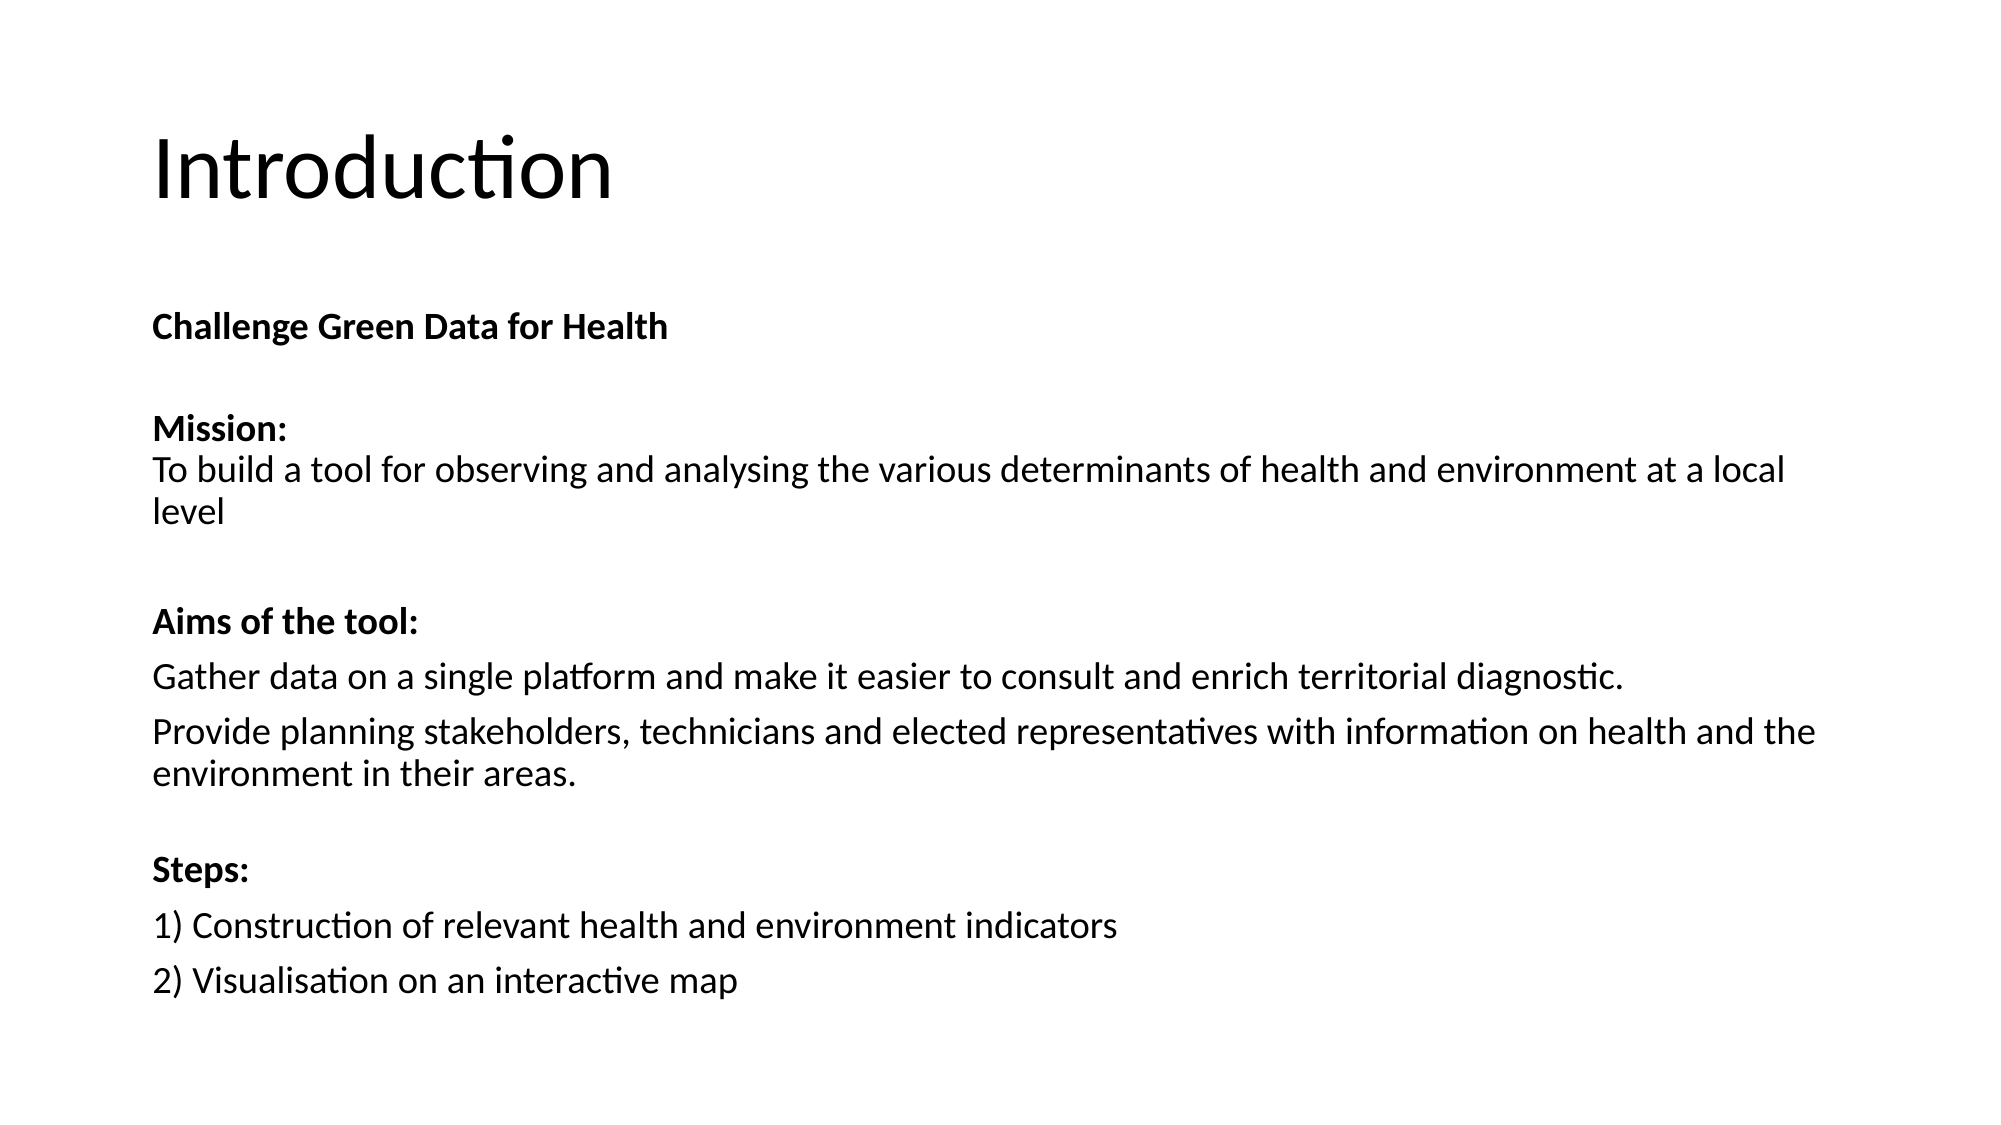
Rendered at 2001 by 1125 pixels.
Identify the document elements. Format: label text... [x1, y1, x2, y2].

title Introduction [137, 59, 1863, 278]
list Challenge Green Data for Health Mission: To build a tool for observing and analysing the various determinants of health and environment at a local level Aims of the tool: Gather data on a single platform and make it easier to consult and enrich territorial diagnostic. Provide planning stakeholders, technicians and elected representatives with information on health and the environment in their areas. Steps: 1) Construction of relevant health and environment indicators 2) Visualisation on an interactive map [137, 299, 1863, 1014]
